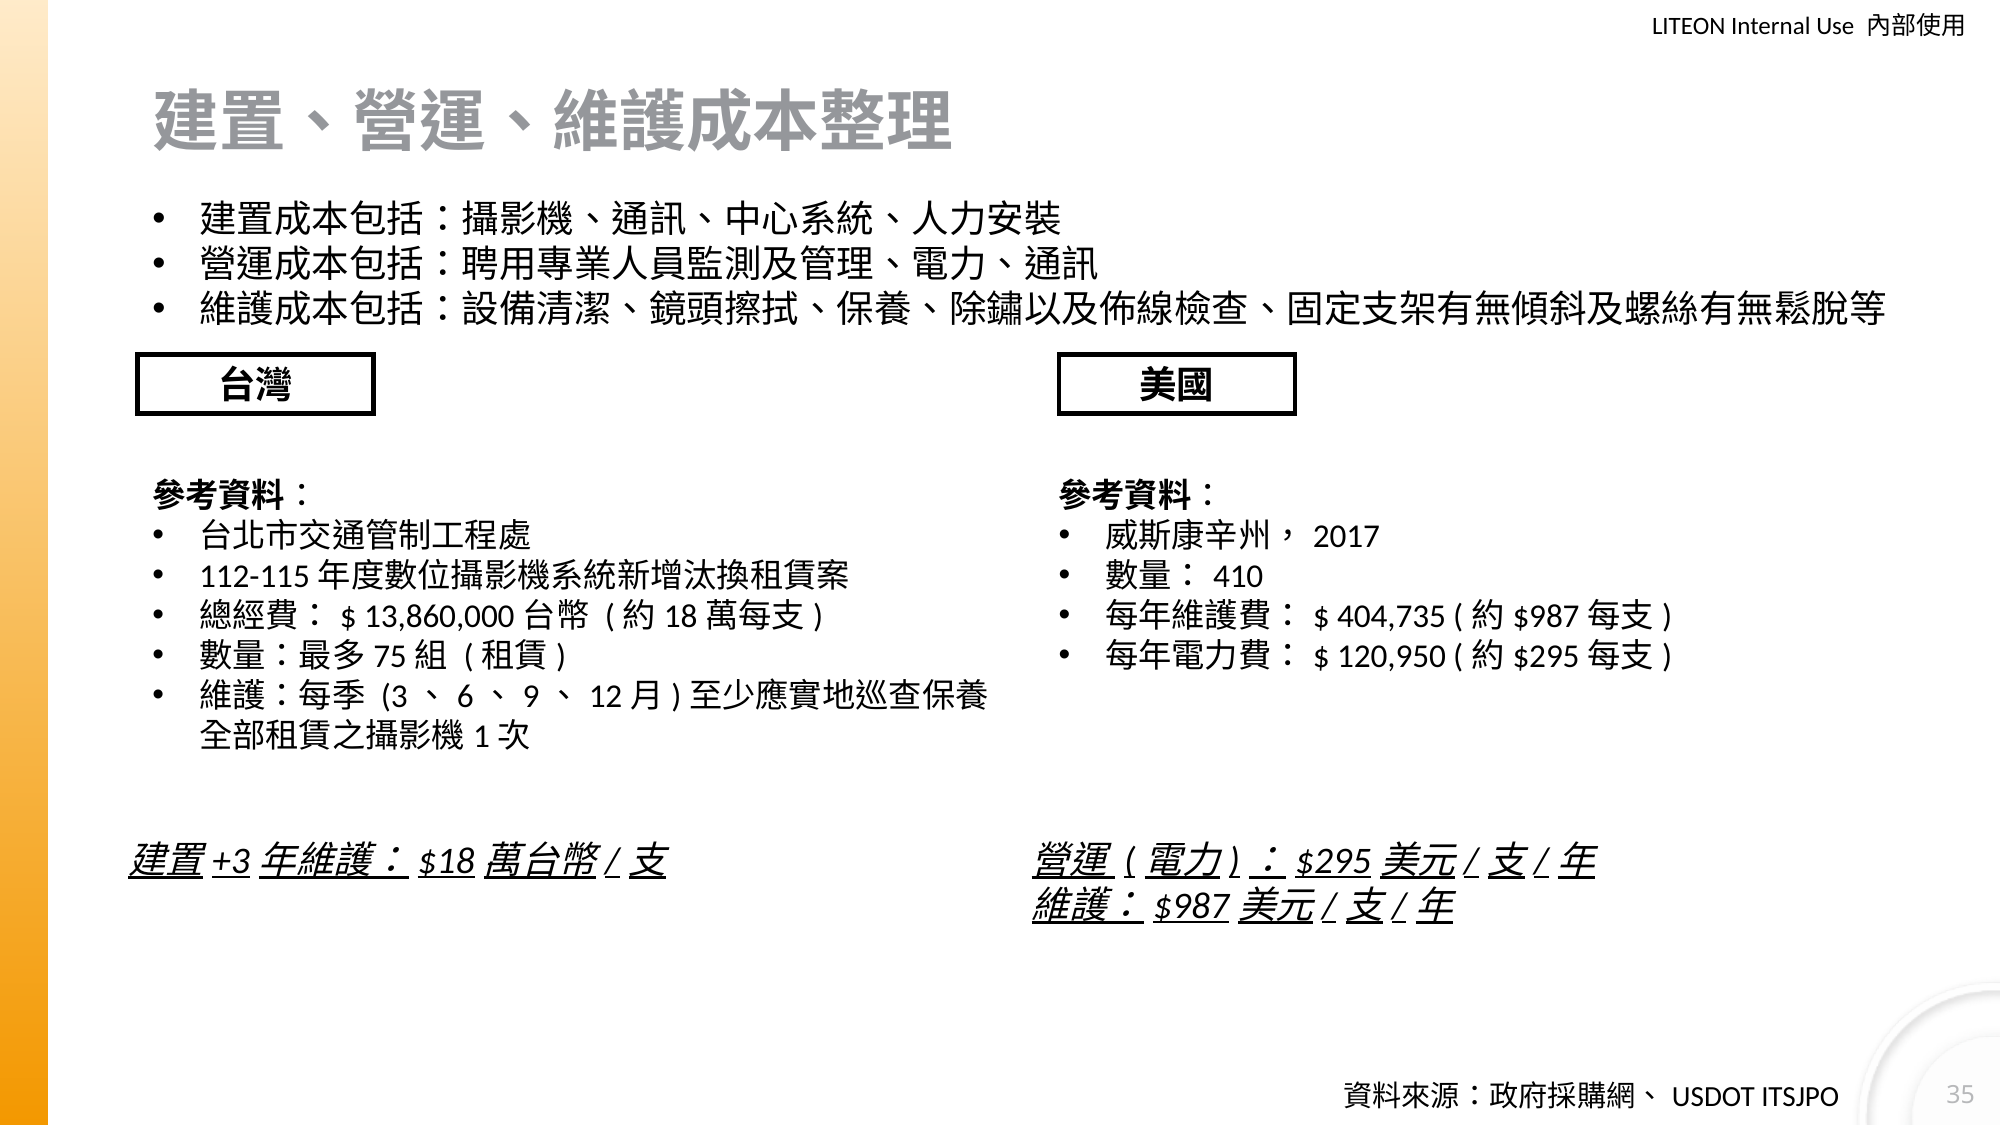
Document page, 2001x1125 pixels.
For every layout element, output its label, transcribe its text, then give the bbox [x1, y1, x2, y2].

text_box 台灣 [136, 353, 375, 414]
slide_number 35 [1928, 1065, 1993, 1125]
text_box 參考資料： 台北市交通管制工程處 112-115年度數位攝影機系統新增汰換租賃案 總經費：$ 13,860,000台幣 (約18萬每支) 數量：最多75組 (租賃) 維護：每季 (3、6、9、12月)至少應實地巡查保養全部租賃之攝影機1次 [137, 467, 1016, 762]
text_box 建置成本包括：攝影機、通訊、中心系統、人力安裝 營運成本包括：聘用專業人員監測及管理、電力、通訊 維護成本包括：設備清潔、鏡頭擦拭、保養、除鏽以及佈線檢查、固定支架有無傾斜及螺絲有無鬆脫等 [137, 187, 1929, 338]
text_box 美國 [1058, 353, 1296, 414]
picture [1847, 972, 2000, 1125]
text_box 營運 (電力)：$295美元/支/年 維護：$987美元/支/年 [1016, 828, 1610, 934]
text_box 參考資料： 威斯康辛州，2017 數量：410 每年維護費：$ 404,735 (約$987每支) 每年電力費：$ 120,950 (約$295每支) [1043, 467, 1687, 682]
text_box 建置+3年維護：$18萬台幣/支 [113, 828, 681, 889]
text_box 控制邏輯 [0, 97, 48, 101]
text_box 資料來源：政府採購網、USDOT ITSJPO [1328, 1069, 1855, 1120]
title 建置、營運、維護成本整理 [137, 59, 1863, 187]
